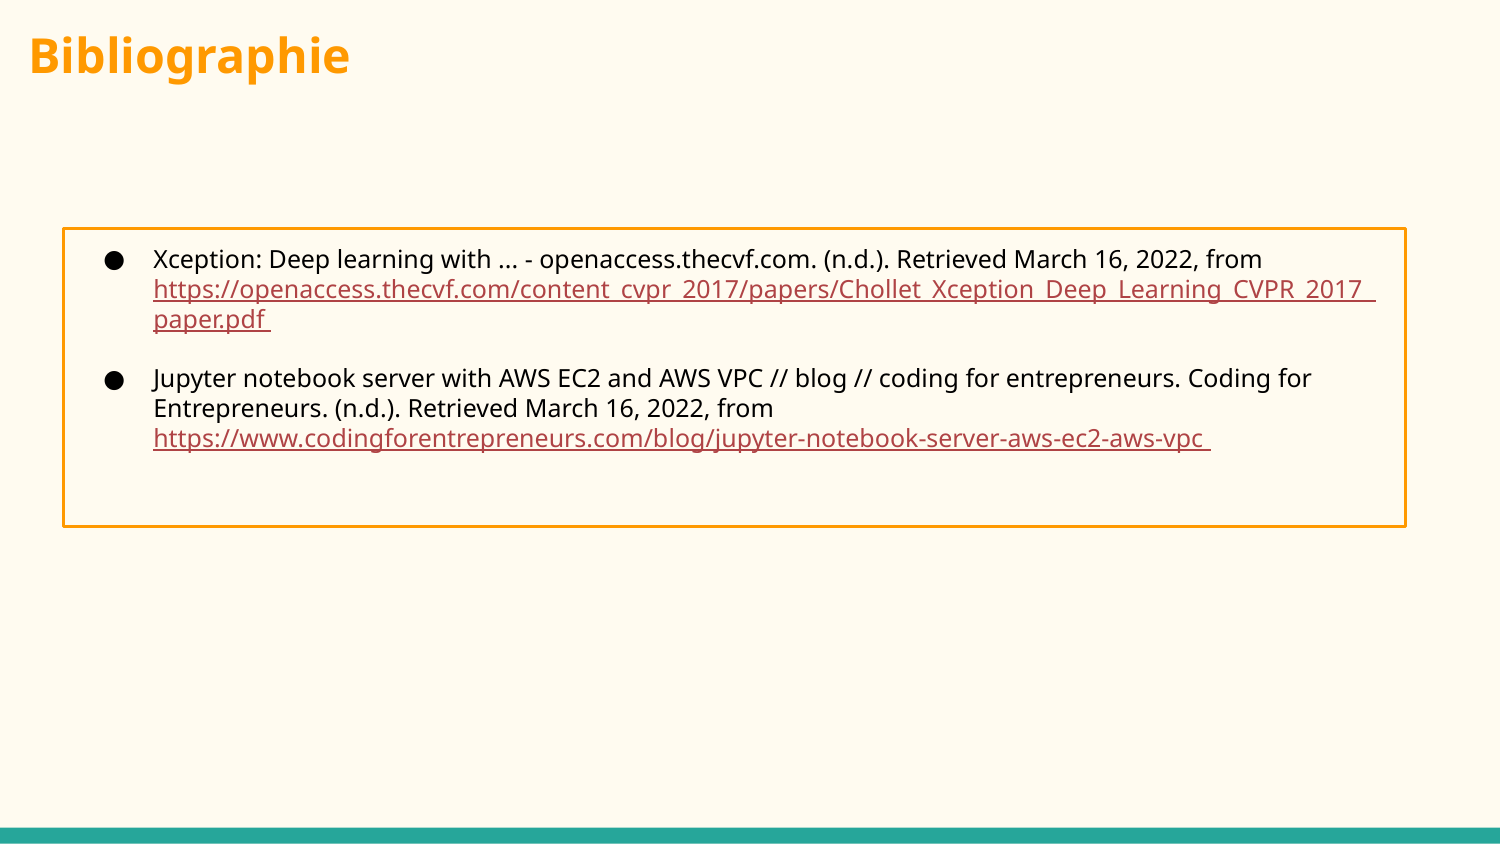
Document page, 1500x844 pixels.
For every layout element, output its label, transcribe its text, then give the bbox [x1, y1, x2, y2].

text_box Xception: Deep learning with ... - openaccess.thecvf.com. (n.d.). Retrieved March 16, 2022, from https://openaccess.thecvf.com/content_cvpr_2017/papers/Chollet_Xception_Deep_Learning_CVPR_2017_paper.pdf Jupyter notebook server with AWS EC2 and AWS VPC // blog // coding for entrepreneurs. Coding for Entrepreneurs. (n.d.). Retrieved March 16, 2022, from https://www.codingforentrepreneurs.com/blog/jupyter-notebook-server-aws-ec2-aws-vpc [63, 228, 1406, 527]
text_box Bibliographie [13, 10, 859, 105]
